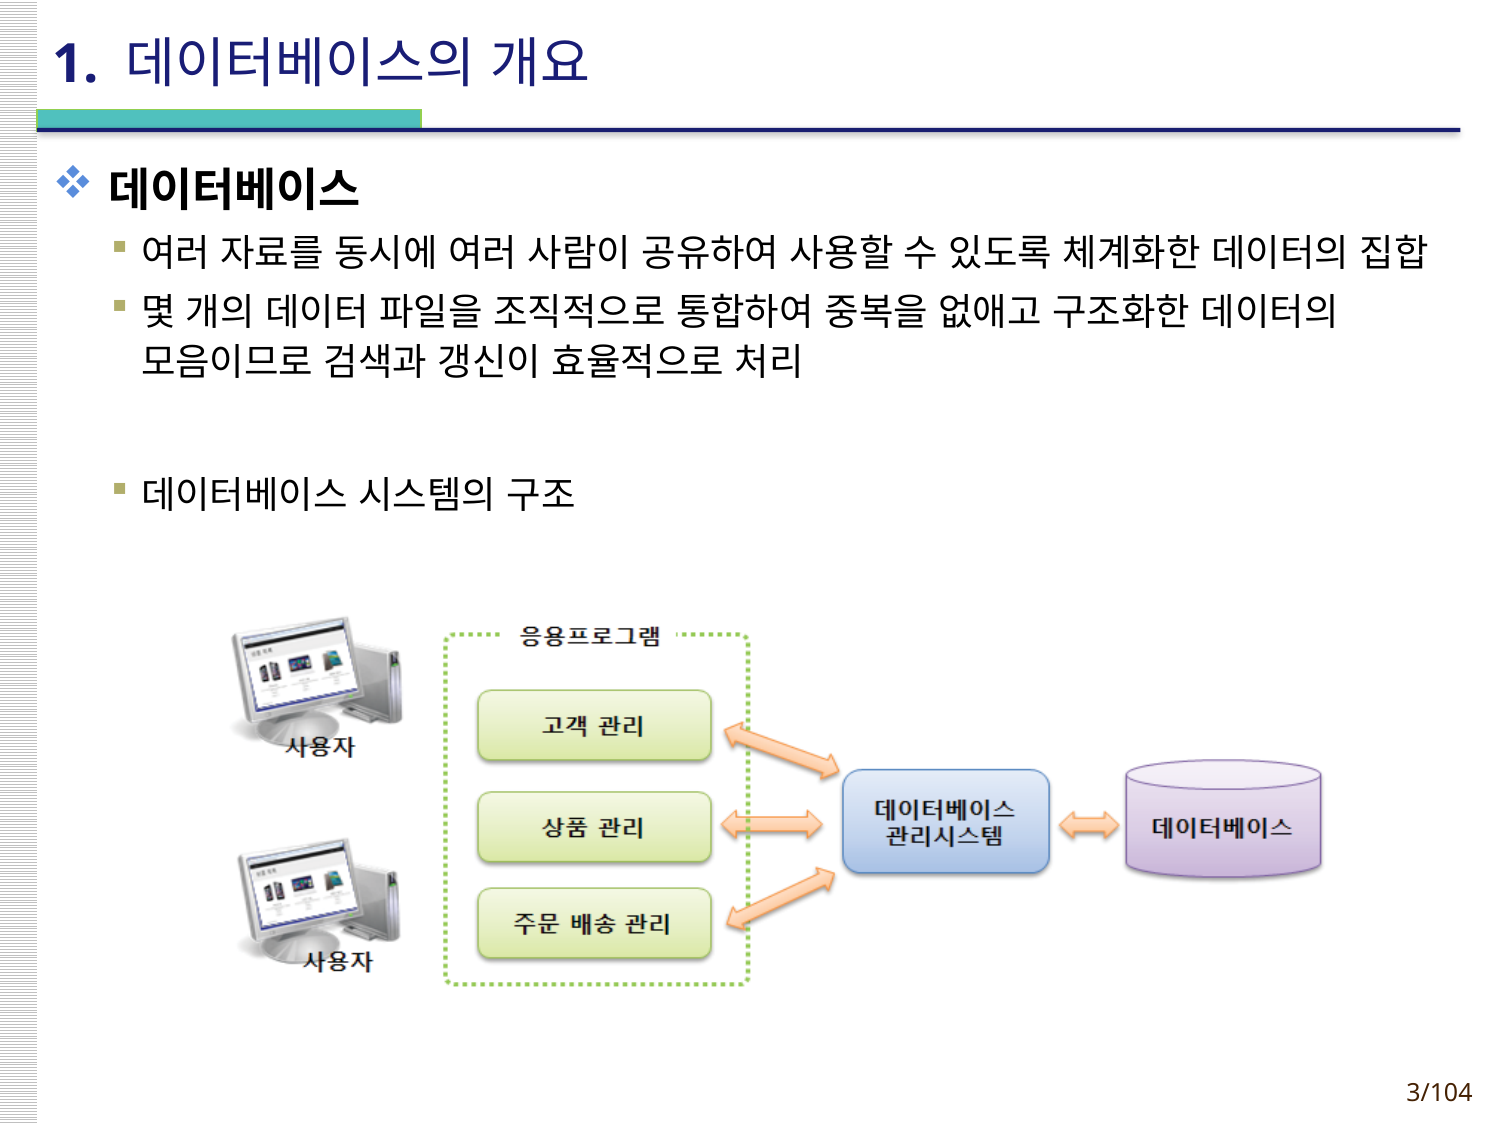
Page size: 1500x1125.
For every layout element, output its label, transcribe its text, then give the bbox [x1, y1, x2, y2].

title 1. 데이터베이스의 개요 [37, 13, 1278, 109]
picture [218, 574, 1329, 988]
list 데이터베이스 여러 자료를 동시에 여러 사람이 공유하여 사용할 수 있도록 체계화한 데이터의 집합 몇 개의 데이터 파일을 조직적으로 통합하여 중복을 없애고 구조화한 데이터의 모음이므로 검색과 갱신이 효율적으로 처리 데이터베이스 시스템의 구조 [37, 152, 1463, 1091]
